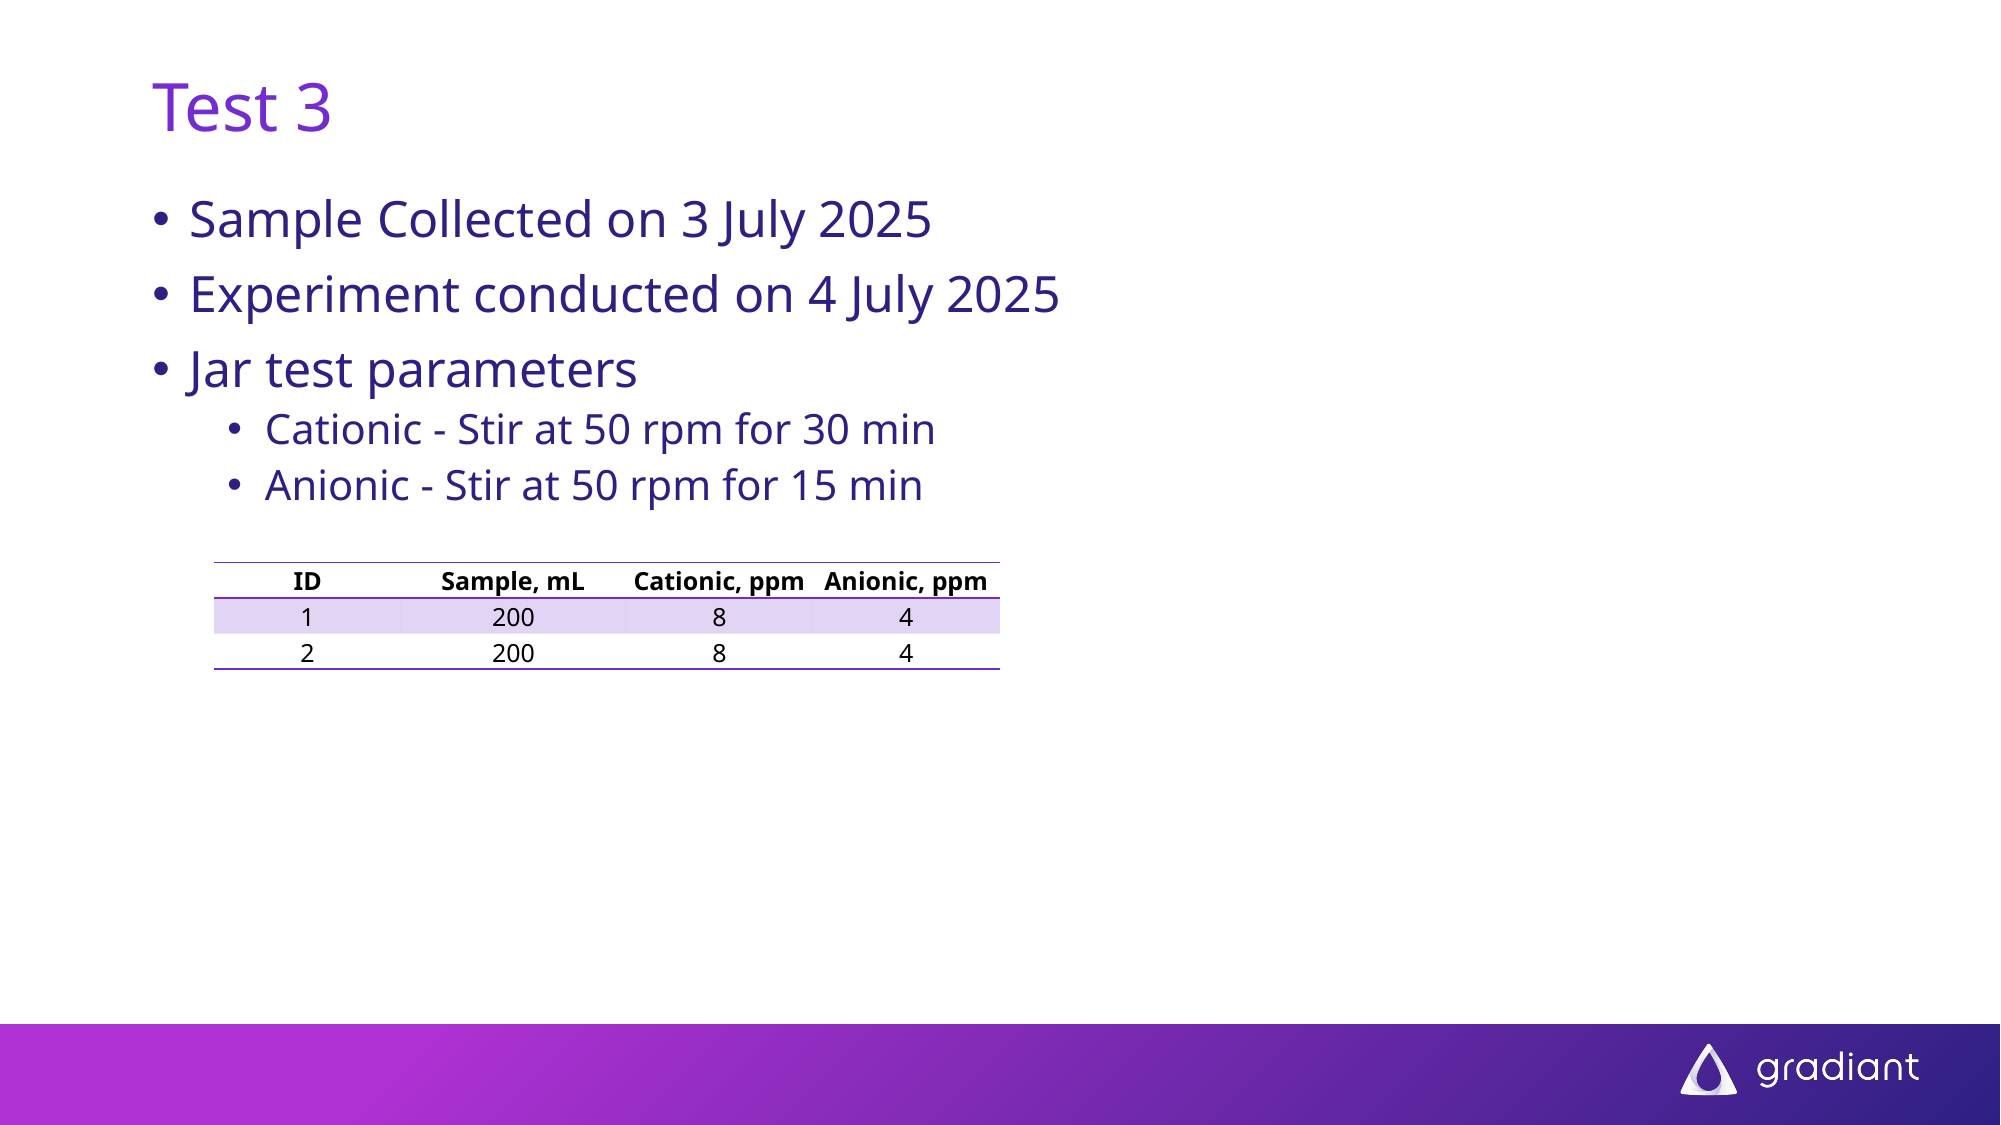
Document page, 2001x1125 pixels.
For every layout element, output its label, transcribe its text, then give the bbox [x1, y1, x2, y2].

table_header Sample, mL [401, 563, 626, 597]
table_header Cationic, ppm [626, 563, 813, 597]
table_cell 200 [401, 634, 626, 668]
list Sample Collected on 3 July 2025 Experiment conducted on 4 July 2025 Jar test parameters Cationic - Stir at 50 rpm for 30 min Anionic - Stir at 50 rpm for 15 min [137, 187, 1863, 1014]
table_cell 4 [813, 599, 1000, 634]
table_cell 200 [401, 599, 626, 634]
table_header ID [214, 563, 401, 597]
table_cell 8 [626, 599, 813, 634]
table_cell 4 [813, 634, 1000, 668]
table_cell 8 [626, 634, 813, 668]
picture [1680, 1043, 1919, 1096]
title Test 3 [137, 59, 1863, 161]
table_cell 1 [214, 599, 401, 634]
table_cell 2 [214, 634, 401, 668]
table_header Anionic, ppm [813, 563, 1000, 597]
